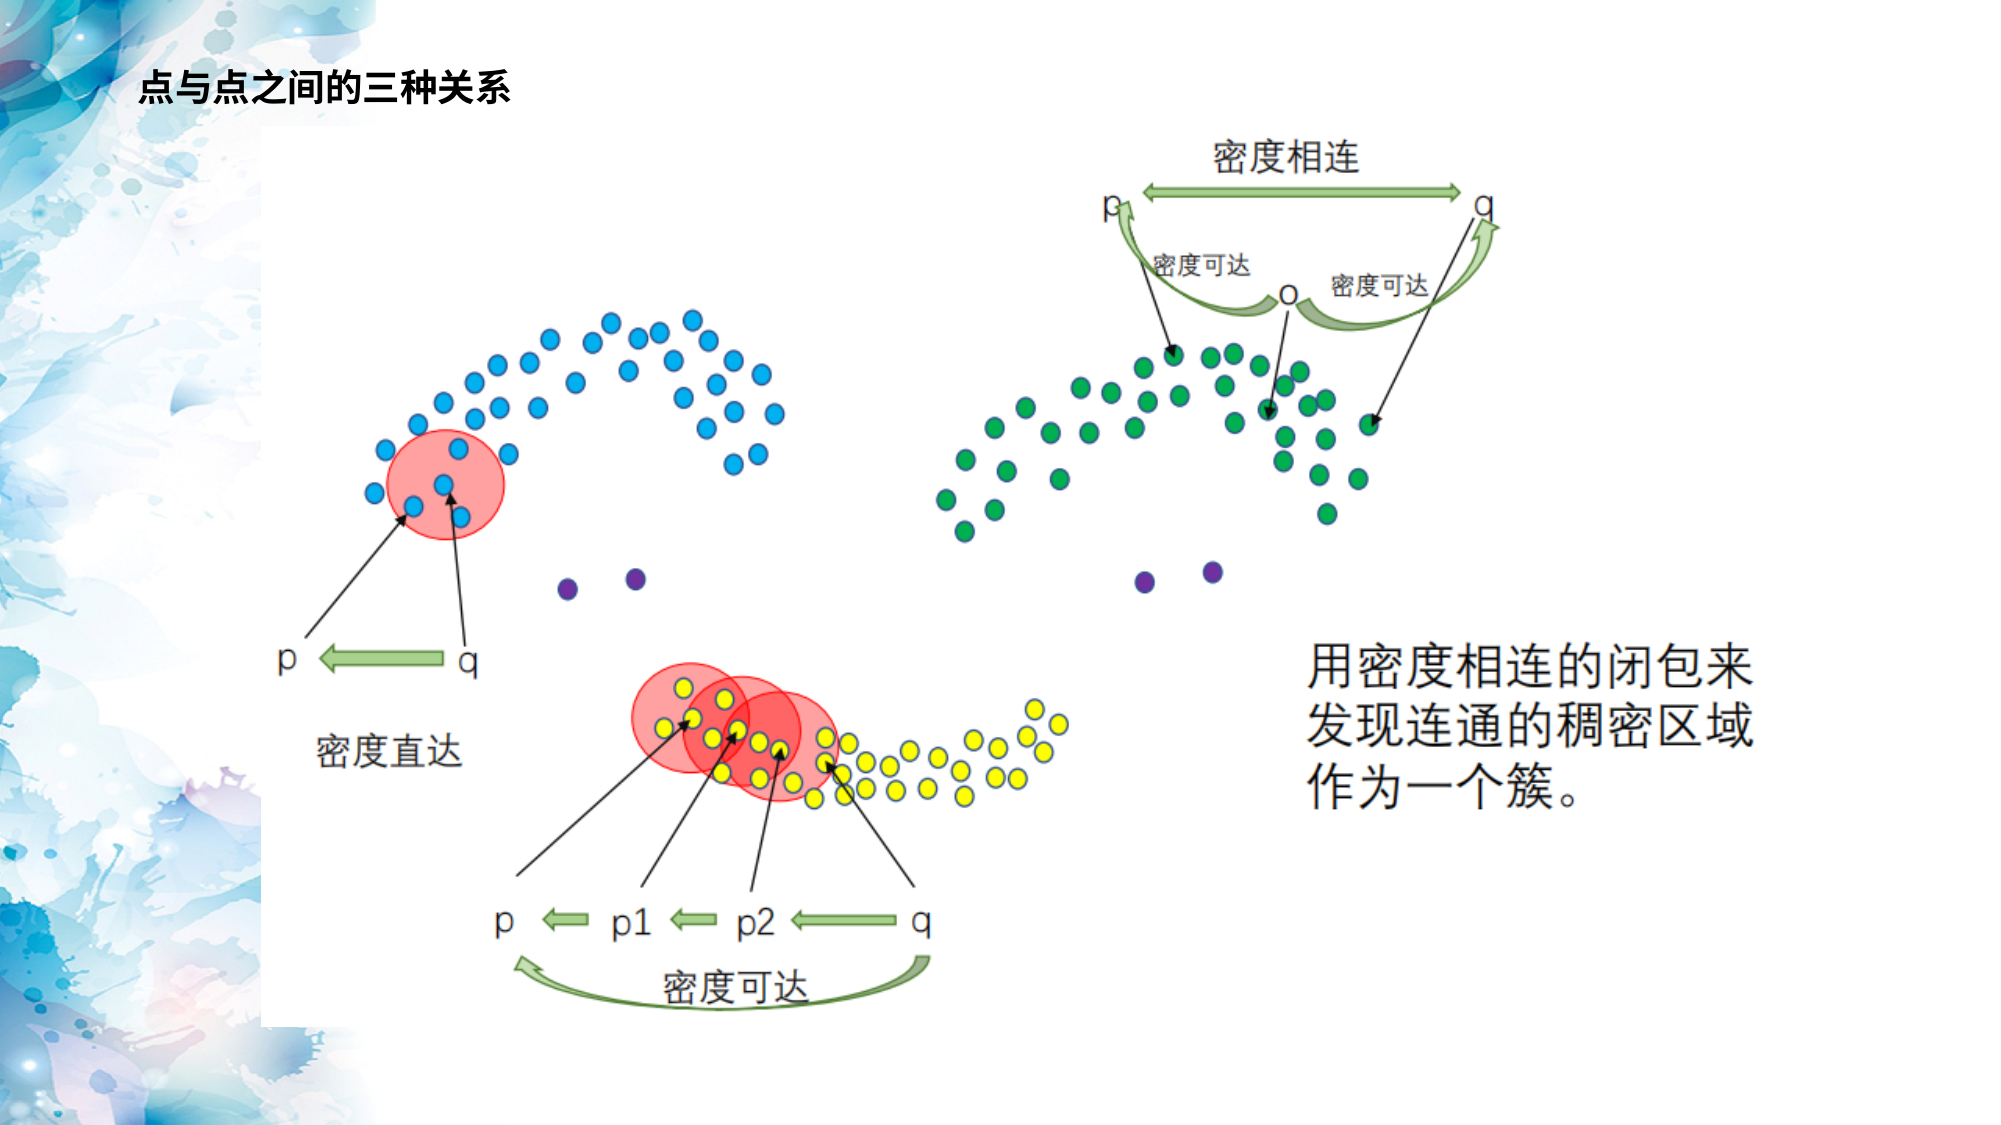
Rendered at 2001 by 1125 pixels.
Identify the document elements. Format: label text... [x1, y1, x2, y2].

picture [0, 0, 1780, 1125]
text_box 点与点之间的三种关系 [123, 56, 540, 116]
